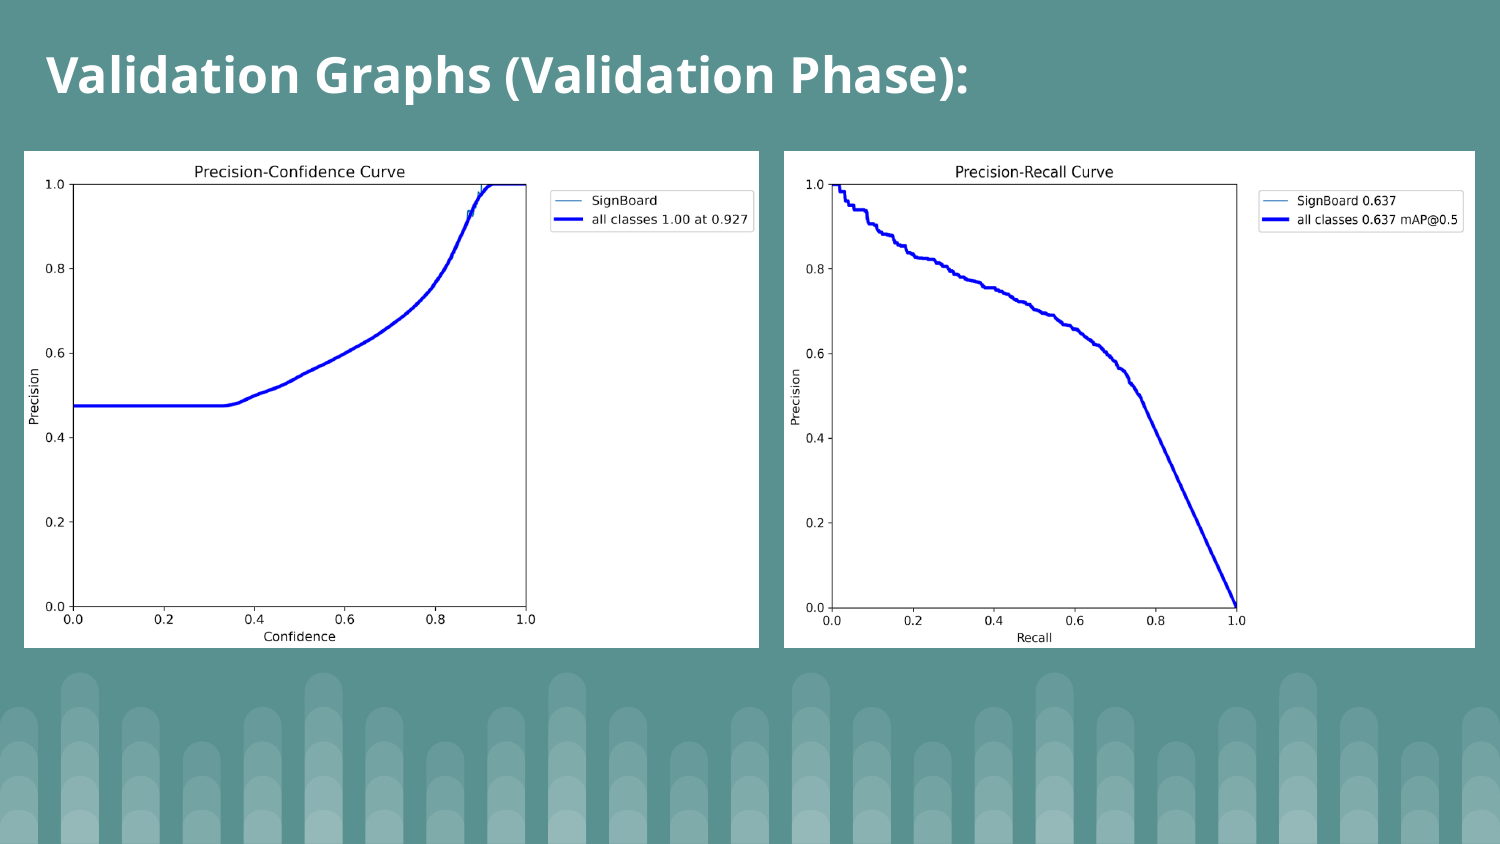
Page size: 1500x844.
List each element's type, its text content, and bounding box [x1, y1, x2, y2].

picture [783, 150, 1476, 648]
title Validation Graphs (Validation Phase): [31, 21, 1367, 127]
picture [24, 150, 760, 648]
